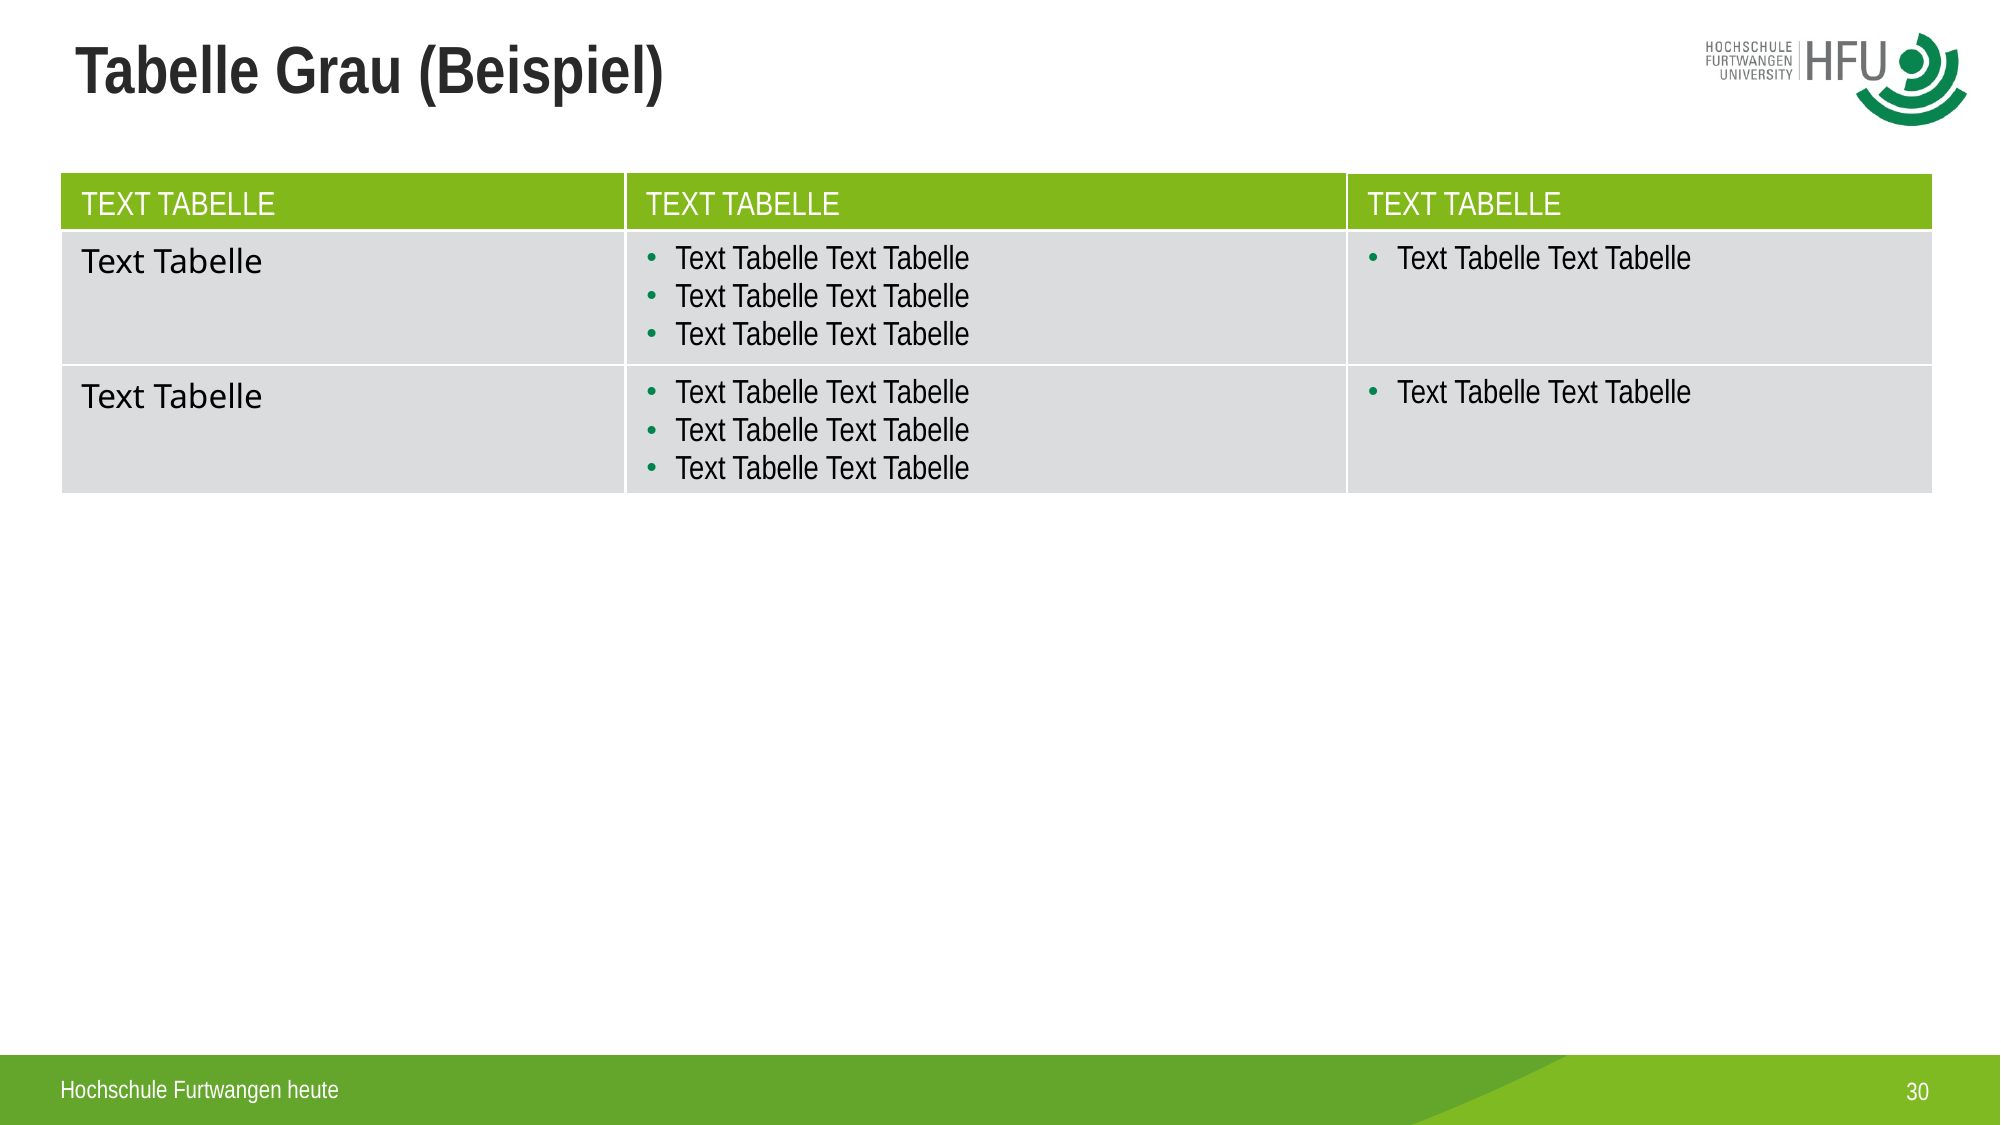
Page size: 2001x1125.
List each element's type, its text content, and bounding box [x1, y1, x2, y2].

table_cell Text Tabelle Text Tabelle Text Tabelle Text Tabelle Text Tabelle Text Tabelle [627, 232, 1346, 364]
table_cell Text Tabelle [62, 366, 624, 493]
table_cell Text Tabelle [62, 232, 624, 364]
text_box 30 [1672, 1057, 1945, 1124]
table_cell Text Tabelle Text Tabelle [1348, 232, 1932, 364]
table_cell Text Tabelle Text Tabelle Text Tabelle Text Tabelle Text Tabelle Text Tabelle [627, 366, 1346, 493]
table_header TEXT TABELLE [61, 173, 624, 229]
table_cell Text Tabelle Text Tabelle [1348, 366, 1932, 493]
text_box Hochschule Furtwangen heute [60, 1058, 985, 1119]
table_header TEXT TABELLE [627, 173, 1346, 229]
table_header TEXT TABELLE [1348, 174, 1932, 229]
picture [1689, 19, 1981, 138]
text_box Tabelle Grau (Beispiel) [60, 28, 1591, 102]
picture [0, 1055, 2000, 1125]
